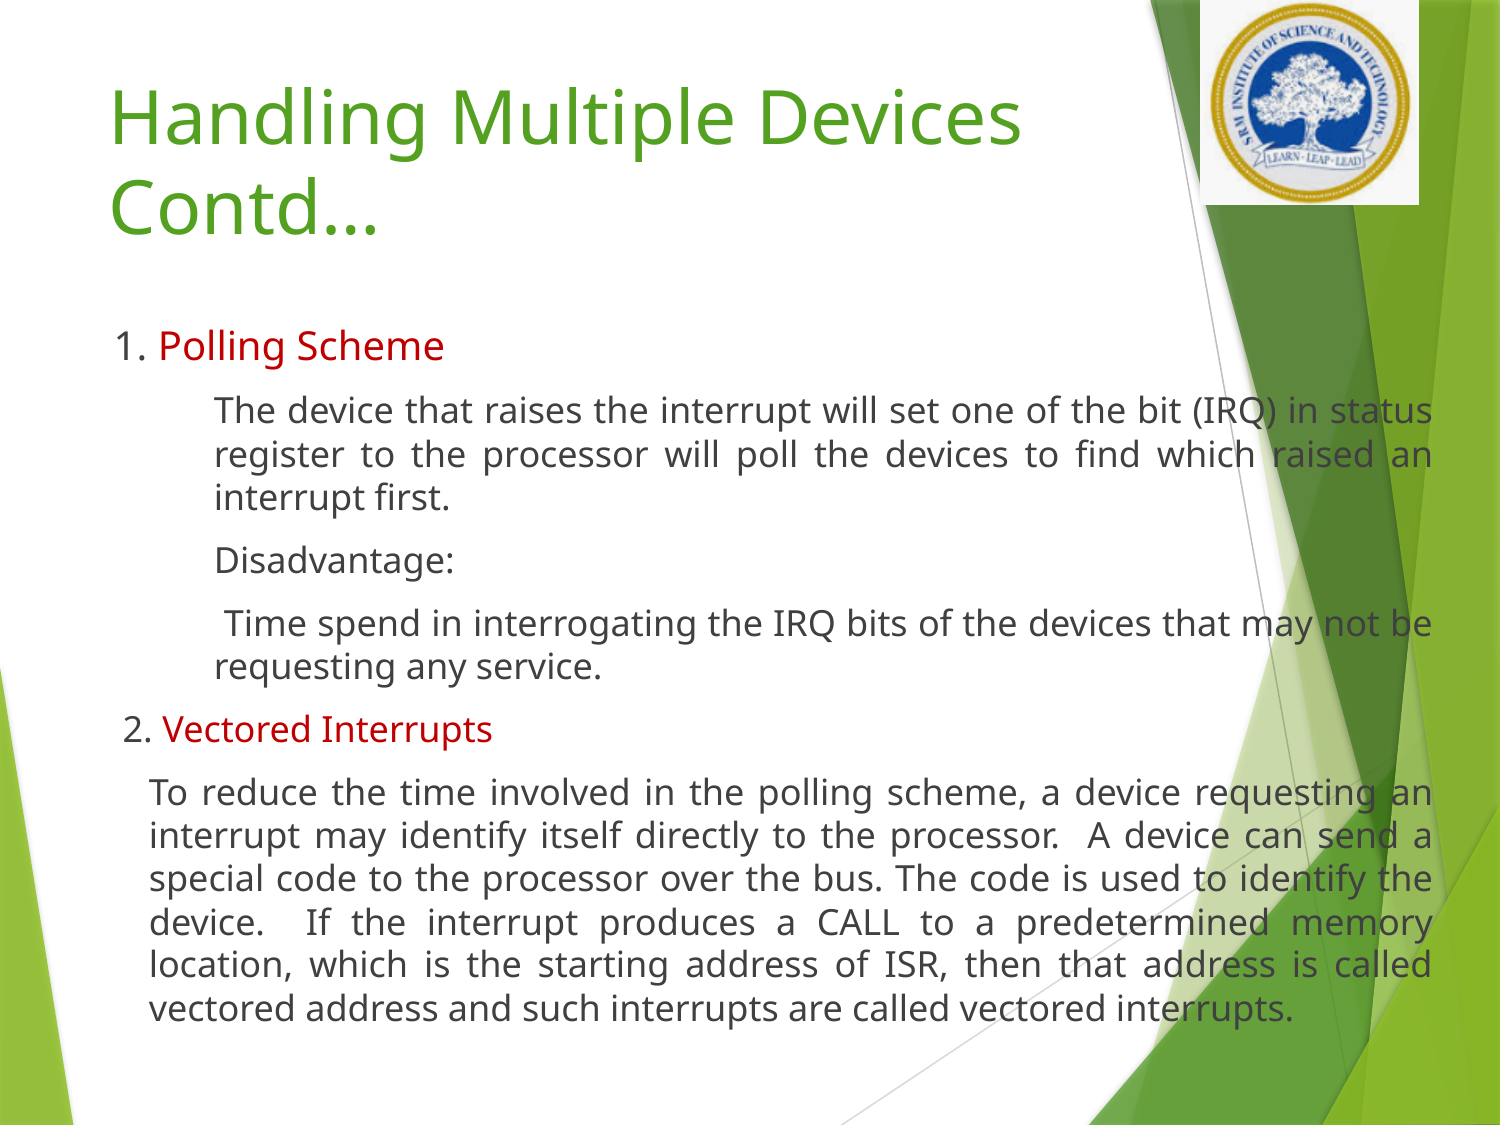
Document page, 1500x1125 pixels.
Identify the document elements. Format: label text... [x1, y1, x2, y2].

list 1. Polling Scheme The device that raises the interrupt will set one of the bit (IRQ) in status register to the processor will poll the devices to find which raised an interrupt first. Disadvantage: Time spend in interrogating the IRQ bits of the devices that may not be requesting any service. 2. Vectored Interrupts To reduce the time involved in the polling scheme, a device requesting an interrupt may identify itself directly to the processor. A device can send a special code to the processor over the bus. The code is used to identify the device. If the interrupt produces a CALL to a predetermined memory location, which is the starting address of ISR, then that address is called vectored address and such interrupts are called vectored interrupts. [79, 312, 1450, 1125]
picture [1199, 0, 1420, 206]
title Handling Multiple Devices Contd… [93, 62, 1194, 275]
